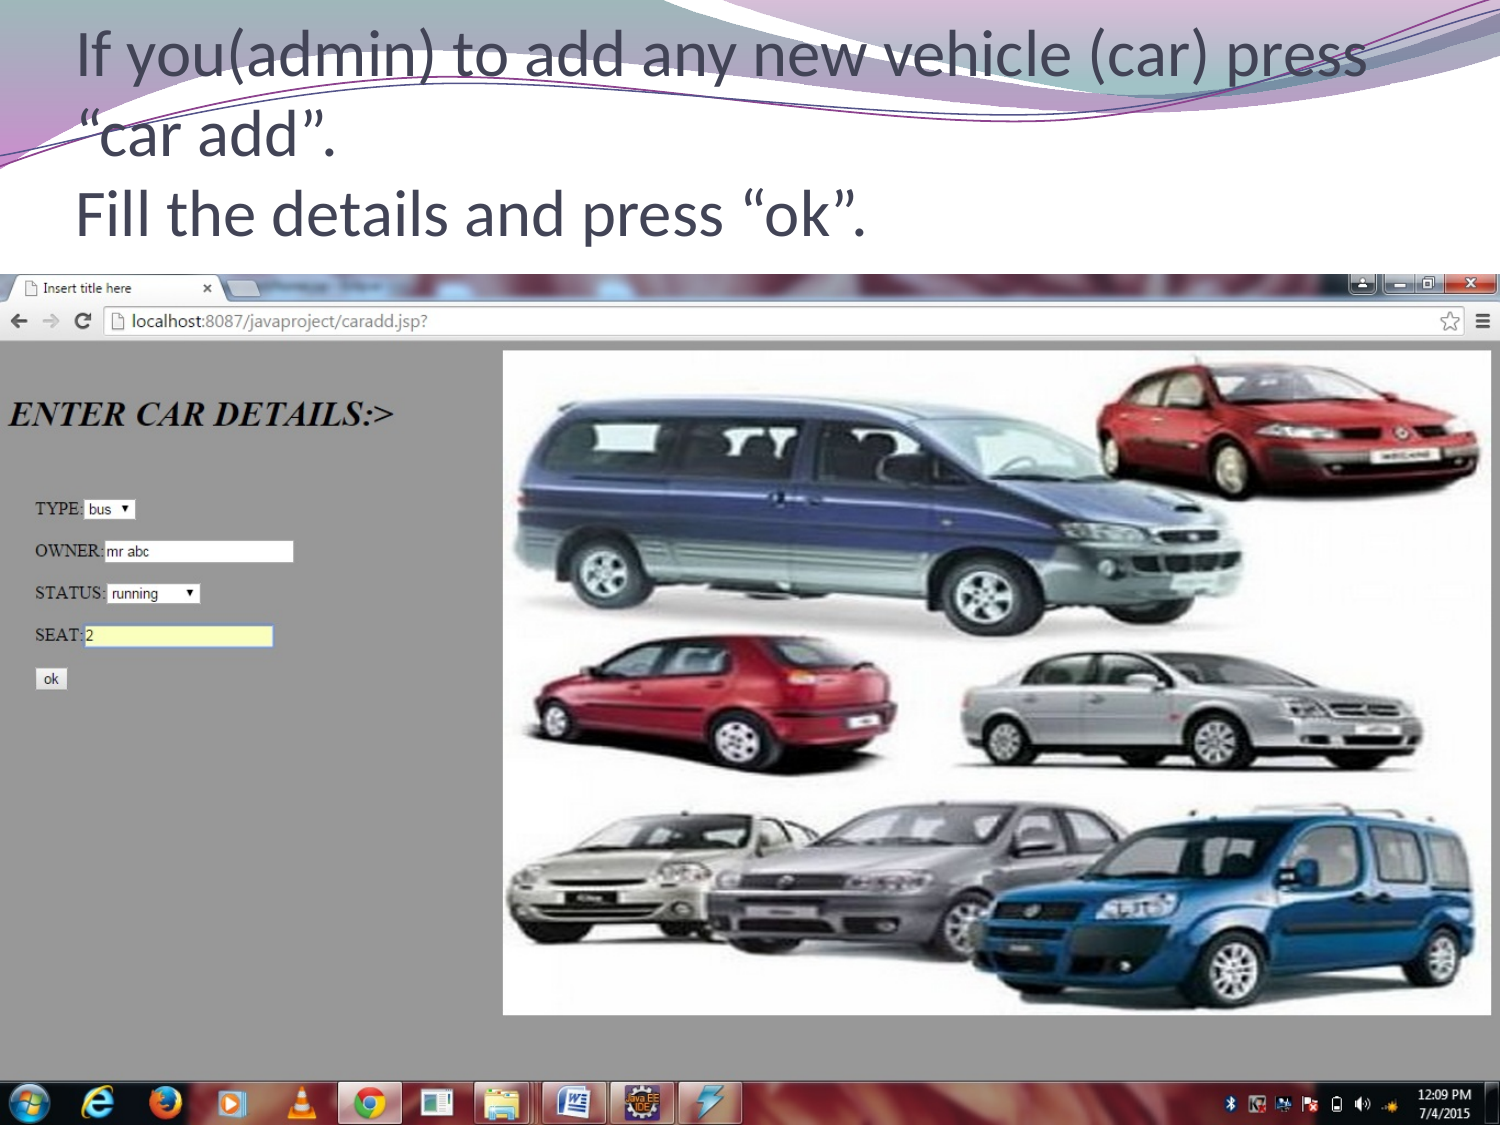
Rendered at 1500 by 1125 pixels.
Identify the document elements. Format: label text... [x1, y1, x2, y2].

title If you(admin) to add any new vehicle (car) press “car add”. Fill the details and press “ok”. [75, 0, 1425, 250]
picture [0, 274, 1500, 1125]
